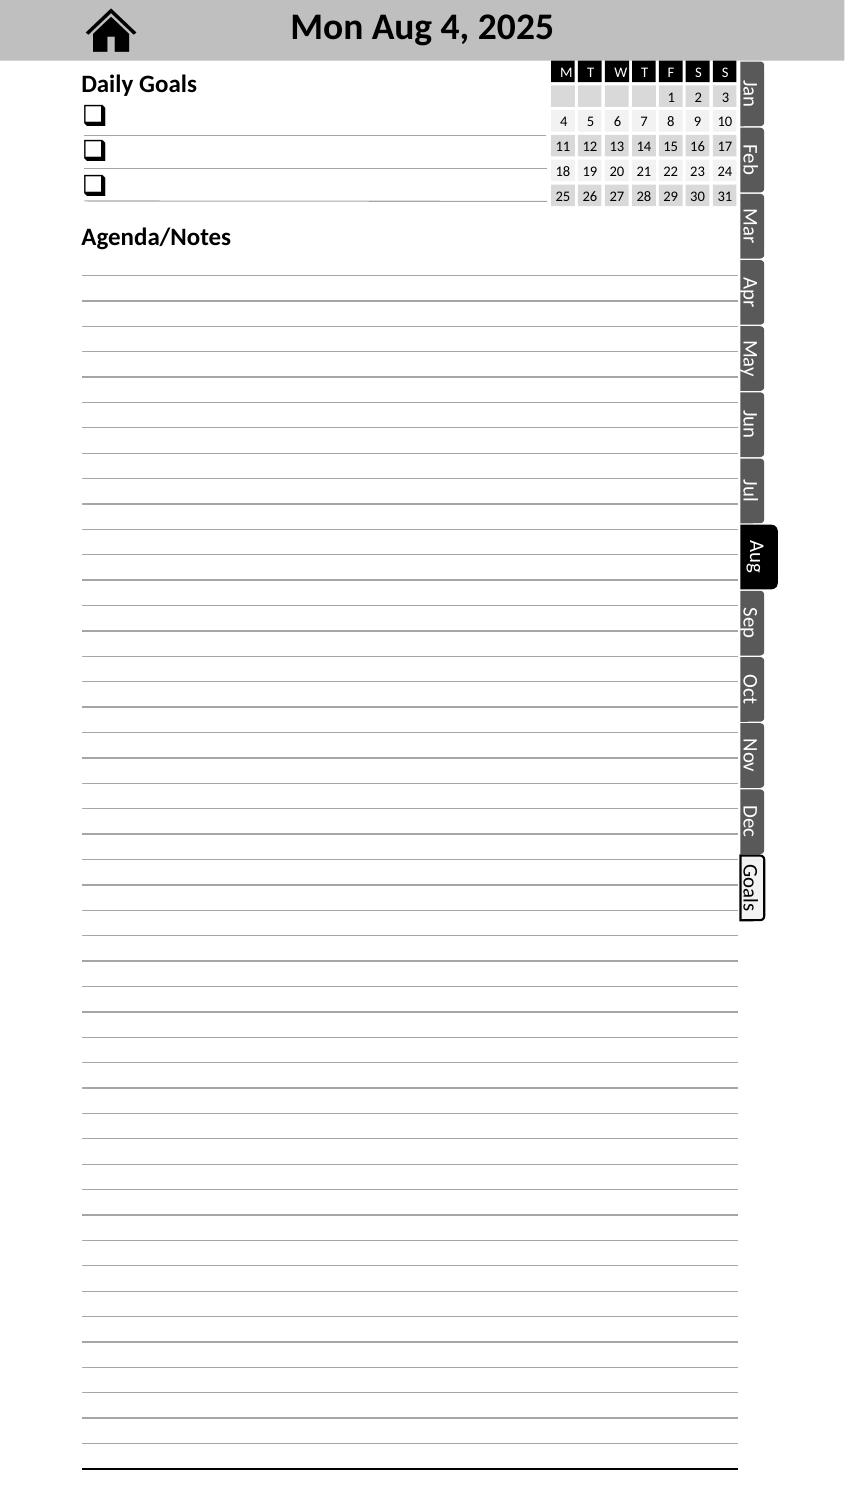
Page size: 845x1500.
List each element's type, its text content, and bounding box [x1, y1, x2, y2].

list Mon Aug 4, 2025 [190, 0, 655, 61]
picture [82, 1, 140, 59]
